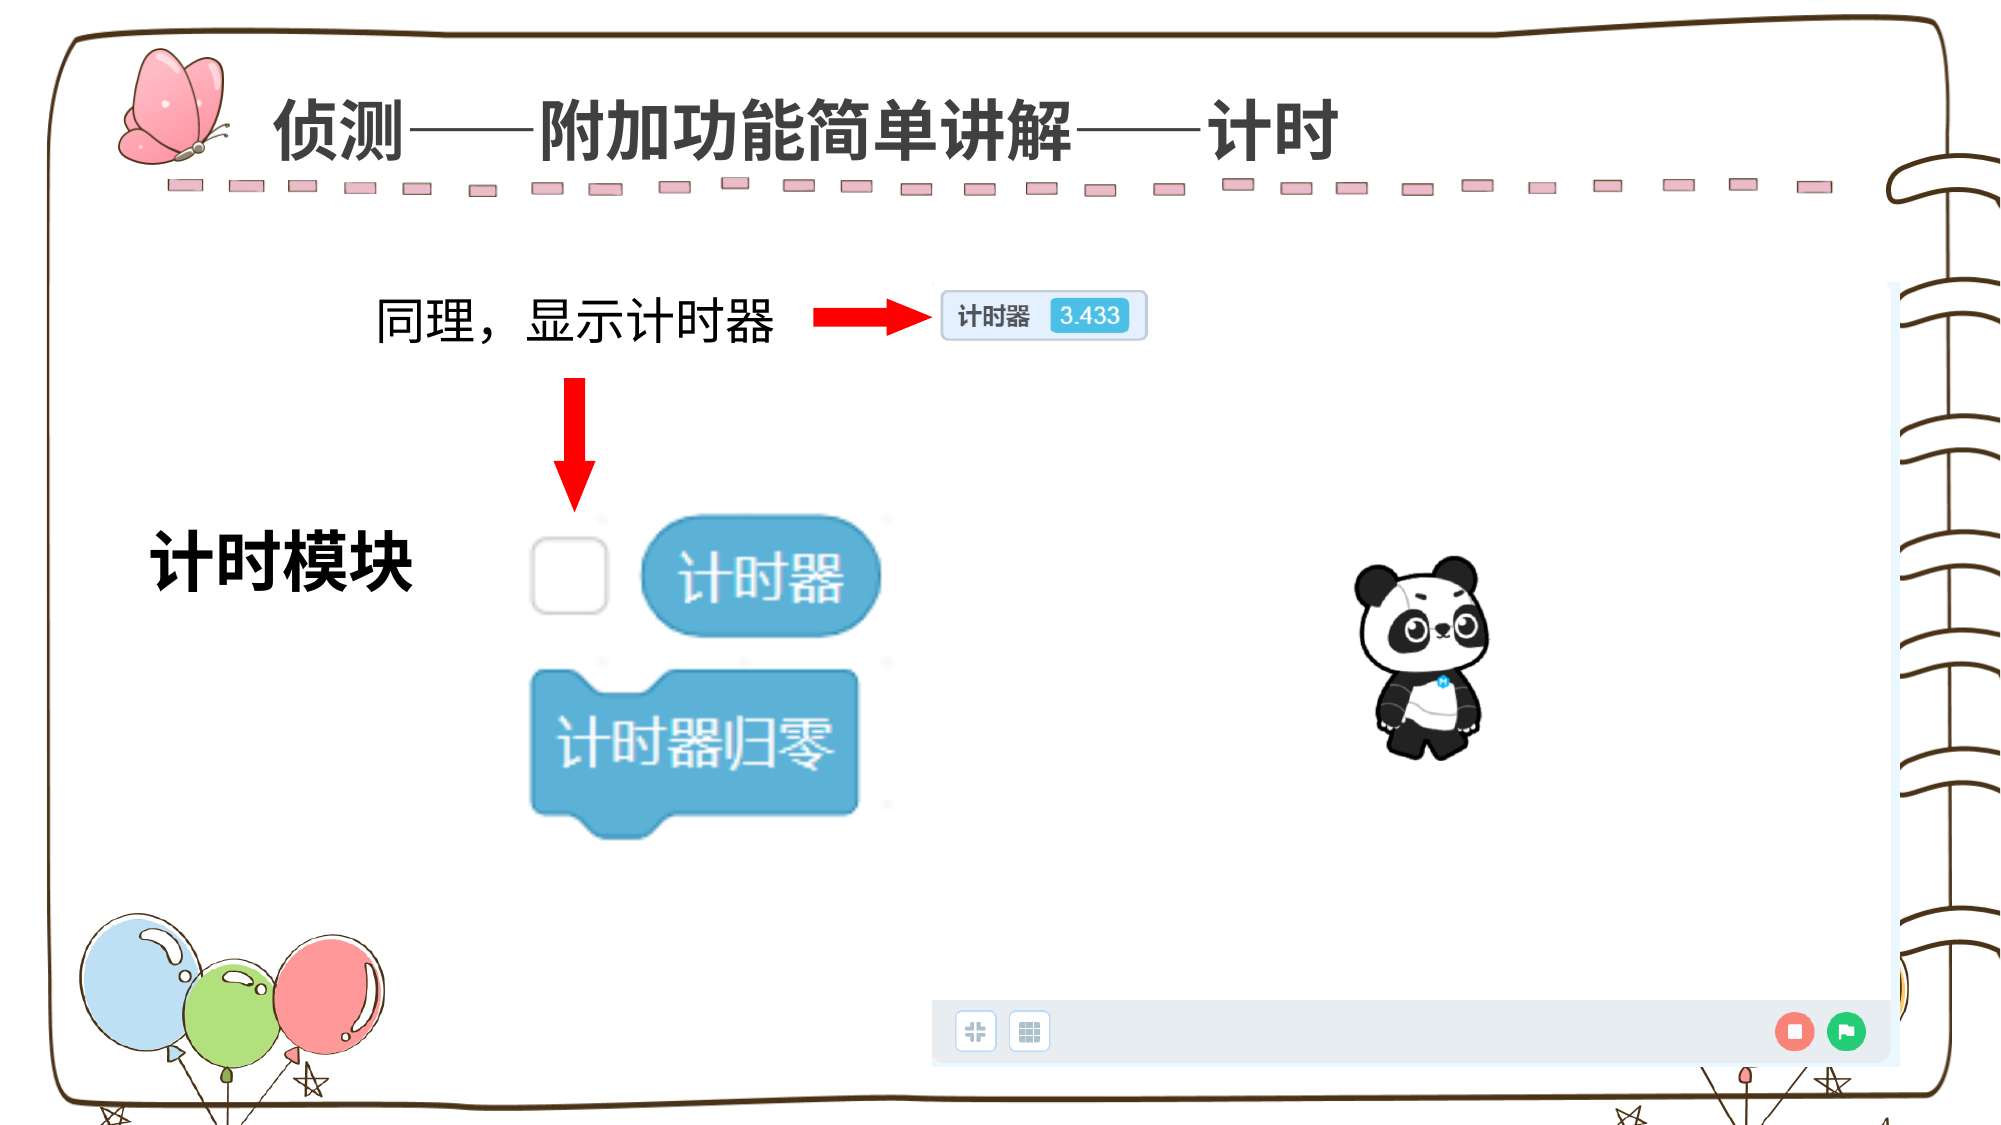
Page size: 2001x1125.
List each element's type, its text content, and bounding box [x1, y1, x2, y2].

text_box 计时模块 [134, 512, 490, 608]
text_box 侦测——附加功能简单讲解——计时 [257, 81, 1521, 177]
text_box 同理，显示计时器 [360, 282, 889, 357]
picture [46, 14, 2001, 1125]
text_box [551, 376, 598, 503]
text_box [812, 296, 932, 338]
